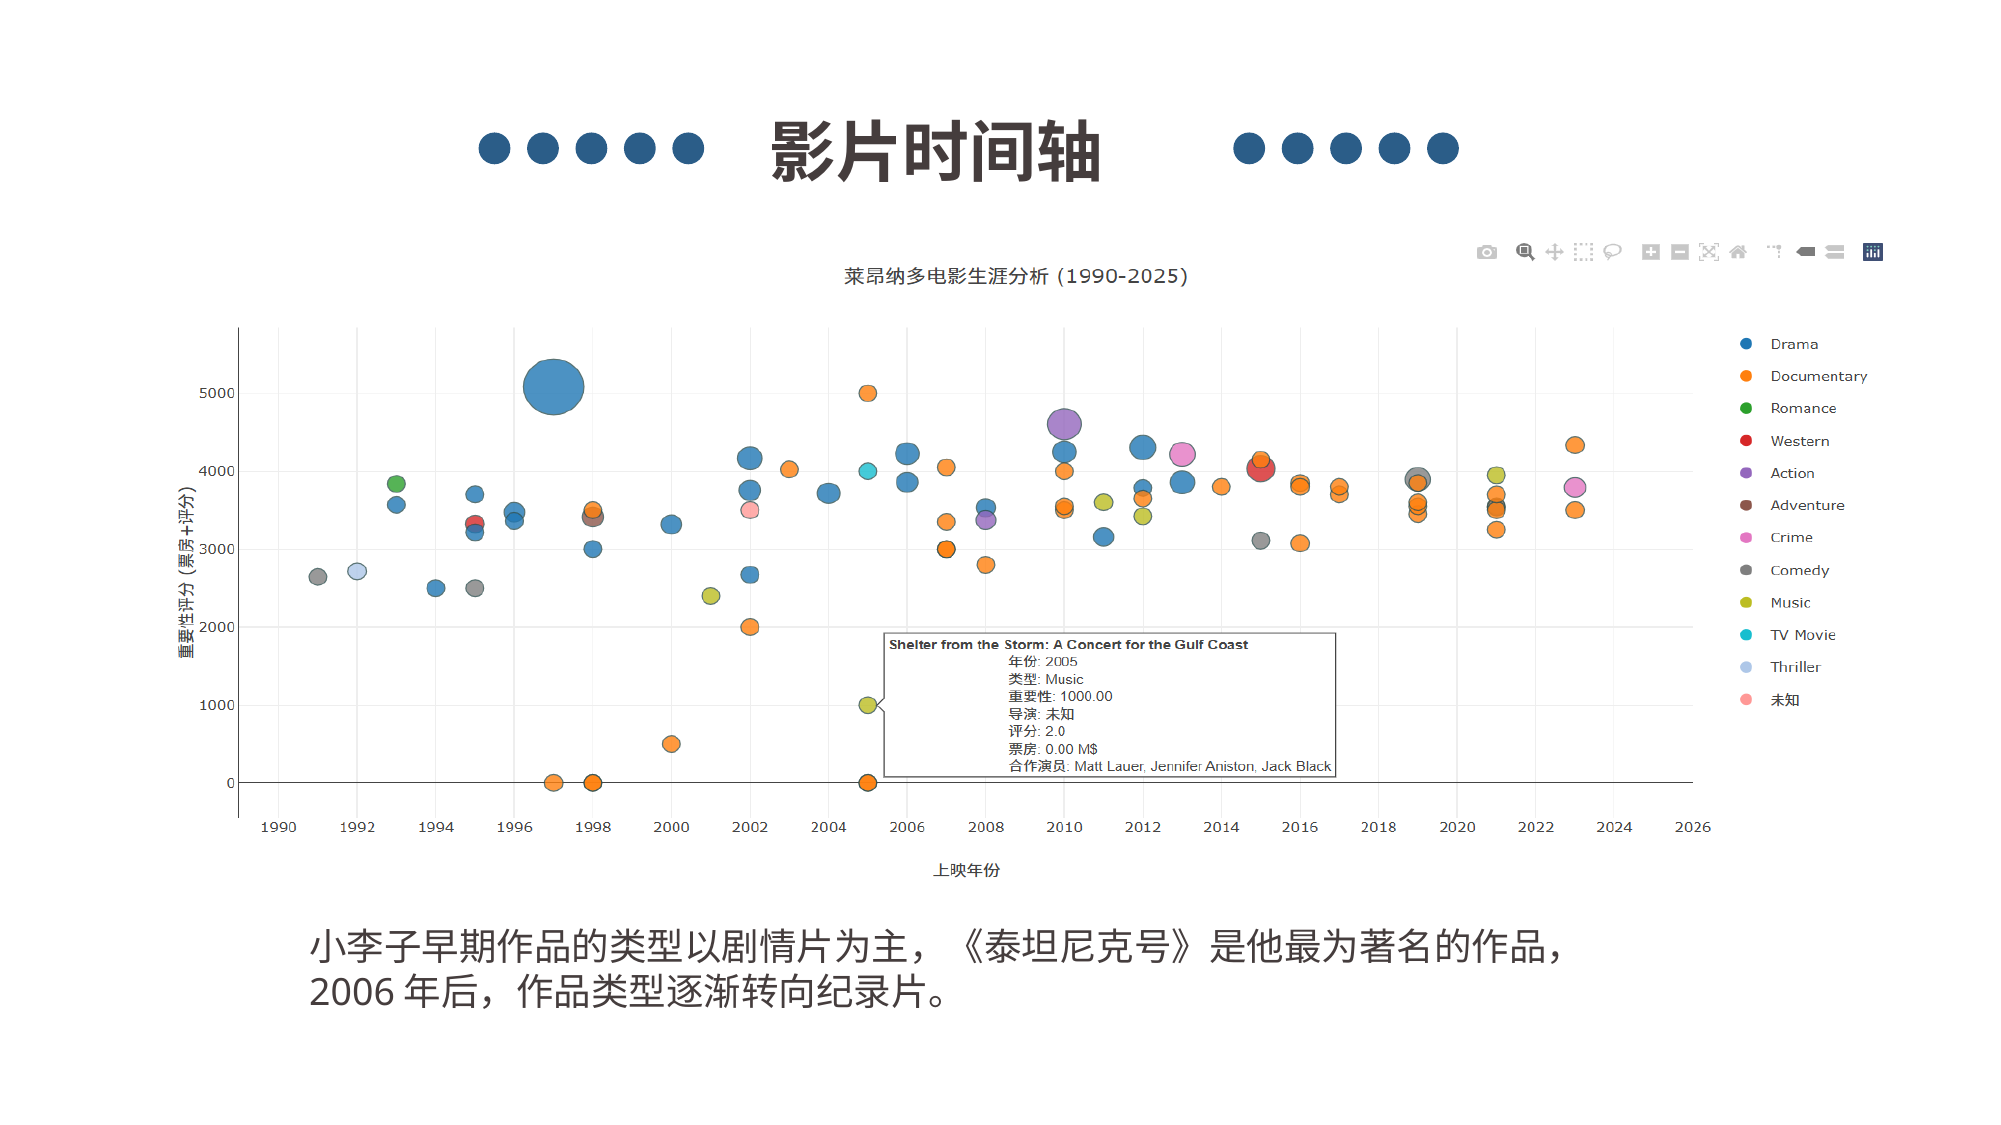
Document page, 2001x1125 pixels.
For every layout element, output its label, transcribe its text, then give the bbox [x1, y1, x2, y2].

text_box 小李子早期作品的类型以剧情片为主，《泰坦尼克号》是他最为著名的作品，2006年后，作品类型逐渐转向纪录片。 [294, 915, 1604, 1021]
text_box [478, 102, 1459, 199]
picture [151, 229, 1890, 896]
